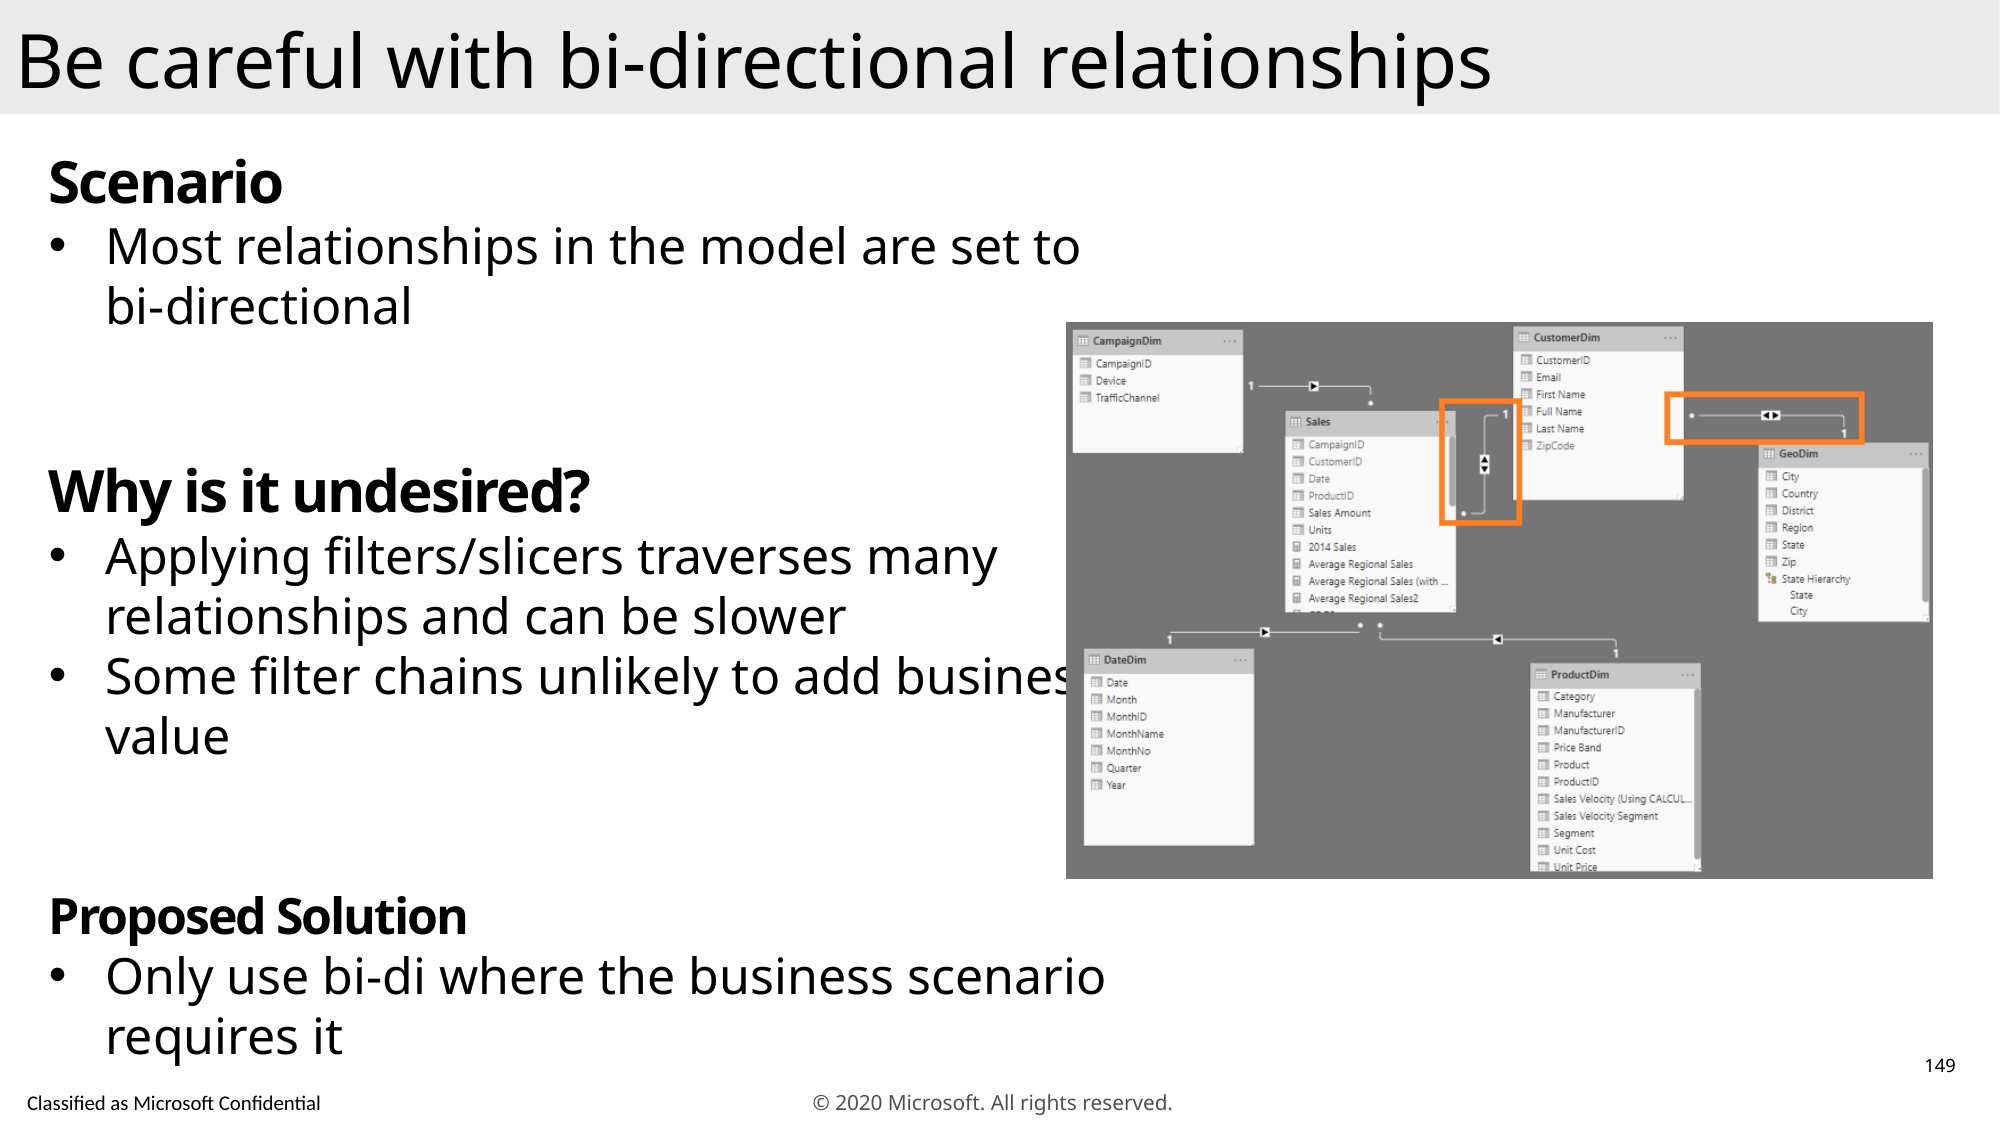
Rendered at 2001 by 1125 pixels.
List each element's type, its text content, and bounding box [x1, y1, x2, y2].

title Be careful with bi-directional relationships [0, 6, 1879, 209]
text_box Scenario Most relationships in the model are set to bi-directional Why is it undesired? Applying filters/slicers traverses many relationships and can be slower Some filter chains unlikely to add business value Proposed Solution Only use bi-di where the business scenario requires it [34, 137, 1159, 1125]
footer © 2020 Microsoft. All rights reserved. [663, 1084, 1338, 1122]
text_box [0, 0, 2000, 115]
picture [1066, 322, 1934, 880]
slide_number 149 [1864, 1056, 1956, 1078]
